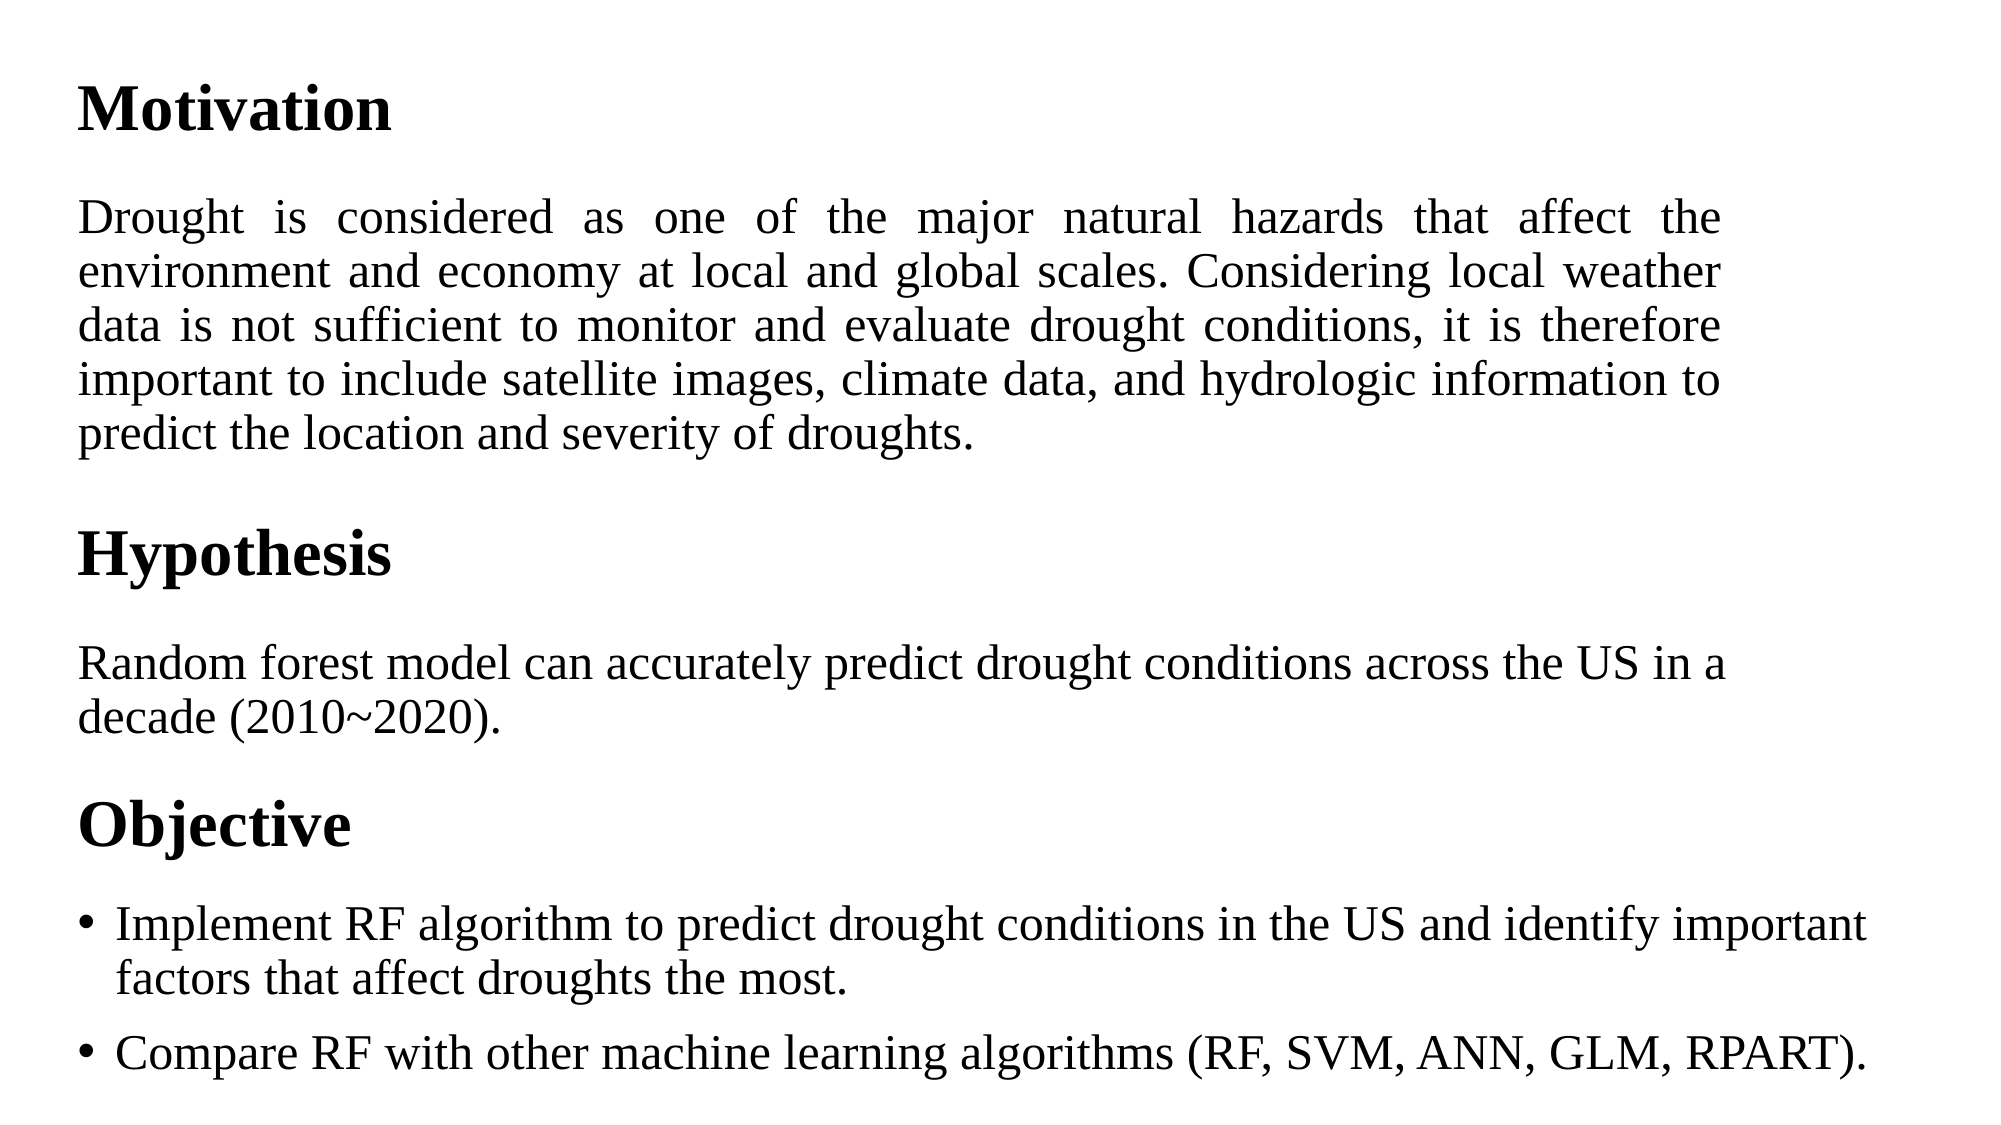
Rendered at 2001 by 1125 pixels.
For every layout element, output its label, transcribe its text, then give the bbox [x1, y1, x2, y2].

text_box Random forest model can accurately predict drought conditions across the US in a decade (2010~2020). [62, 628, 1839, 783]
text_box Implement RF algorithm to predict drought conditions in the US and identify important factors that affect droughts the most. Compare RF with other machine learning algorithms (RF, SVM, ANN, GLM, RPART). [62, 889, 1987, 1125]
text_box Hypothesis [62, 444, 1788, 628]
text_box Objective [62, 783, 1788, 889]
list Drought is considered as one of the major natural hazards that affect the environment and economy at local and global scales. Considering local weather data is not sufficient to monitor and evaluate drought conditions, it is therefore important to include satellite images, climate data, and hydrologic information to predict the location and severity of droughts. [62, 182, 1738, 444]
title Motivation [62, 0, 1788, 218]
